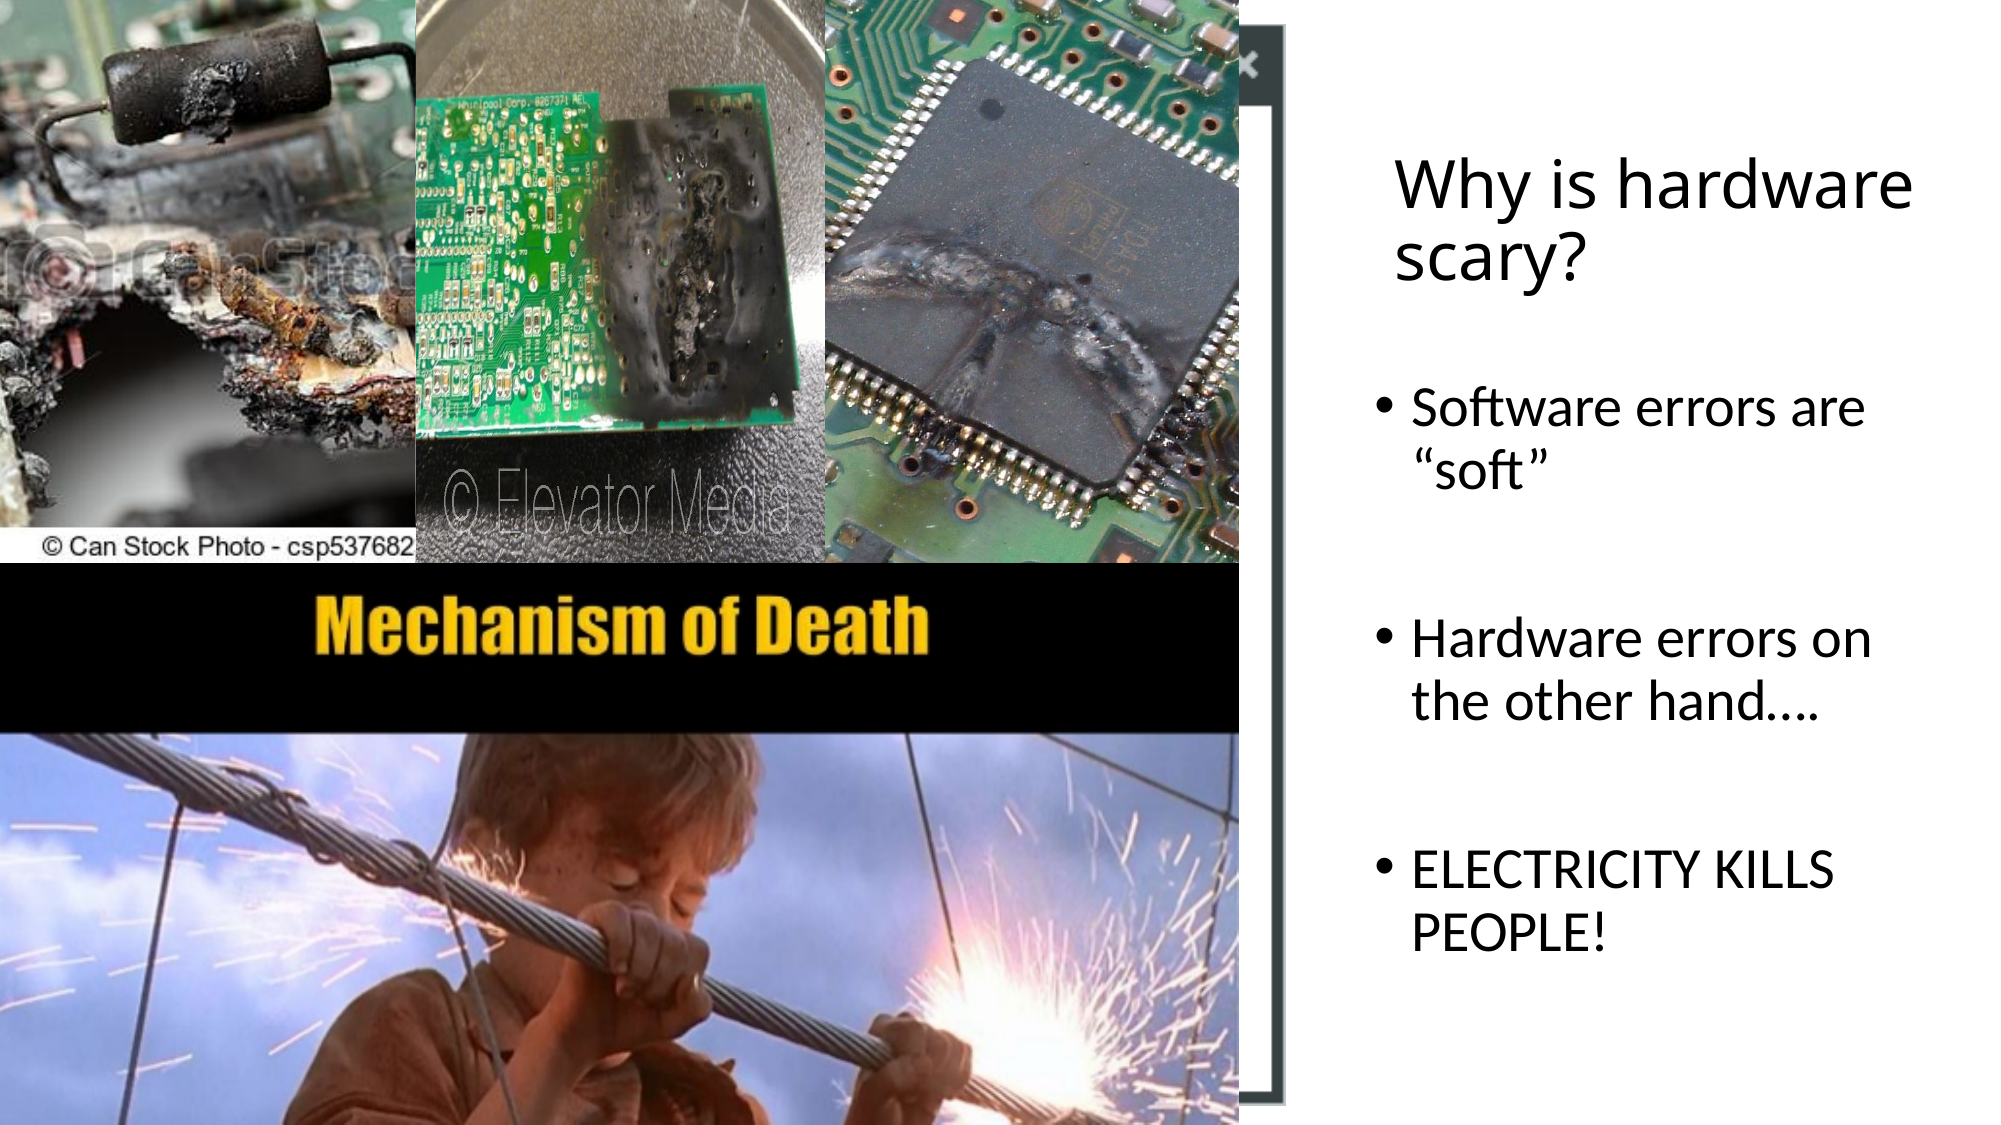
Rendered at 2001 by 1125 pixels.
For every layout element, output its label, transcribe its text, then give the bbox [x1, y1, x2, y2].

list Software errors are “soft” Hardware errors on the other hand…. ELECTRICITY KILLS PEOPLE! [1359, 369, 1947, 1057]
title Why is hardware scary? [1379, 101, 1961, 344]
picture [0, 0, 1286, 1125]
